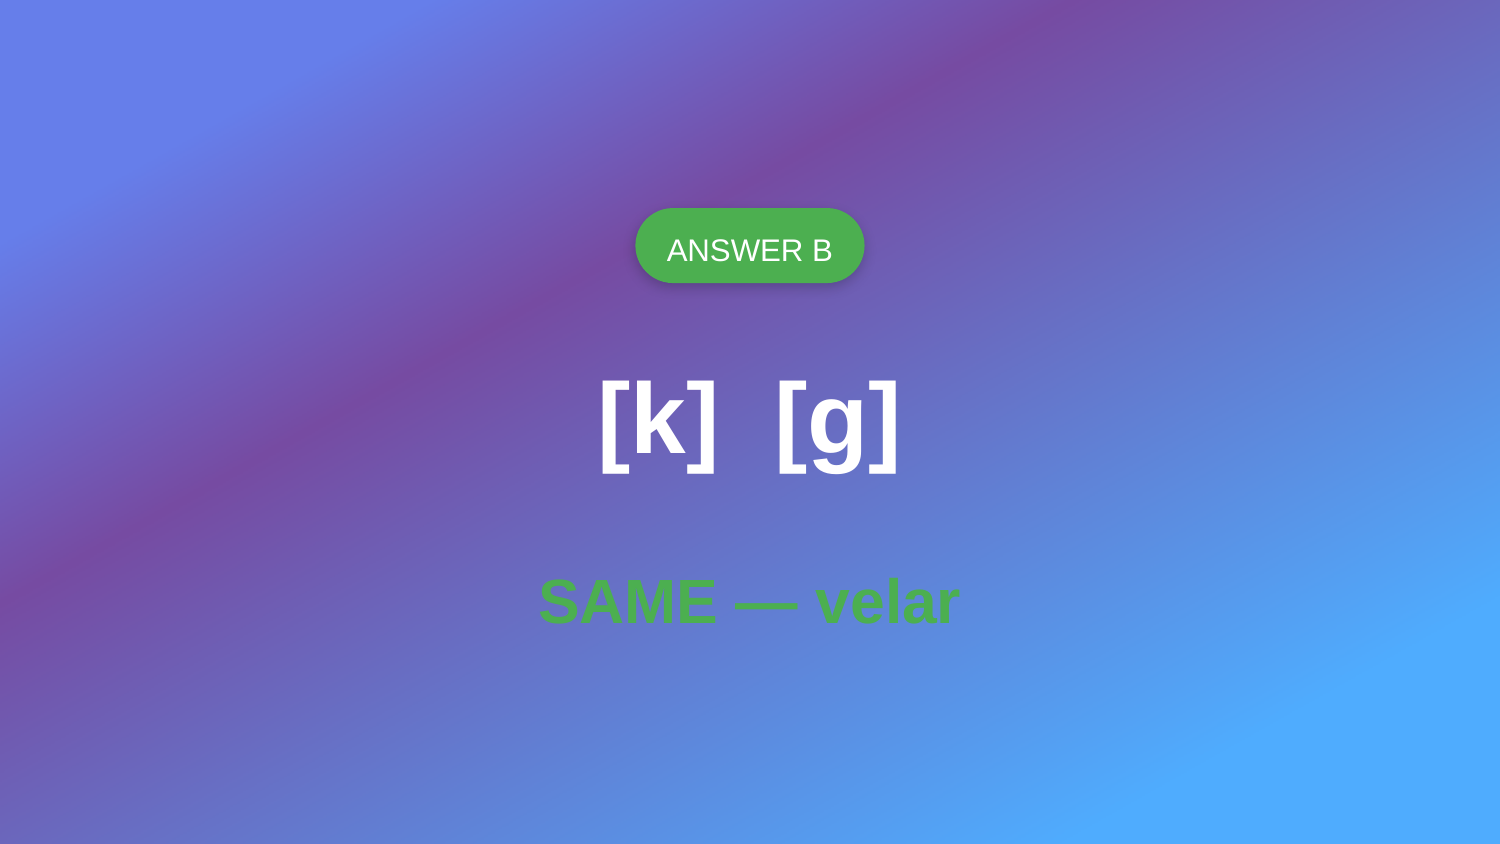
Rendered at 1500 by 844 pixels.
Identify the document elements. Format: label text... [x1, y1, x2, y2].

text_box [635, 208, 865, 284]
text_box ANSWER B [664, 223, 835, 268]
picture [0, 0, 1500, 844]
text_box [k] [g] [563, 333, 937, 474]
text_box SAME — velar [533, 548, 967, 636]
